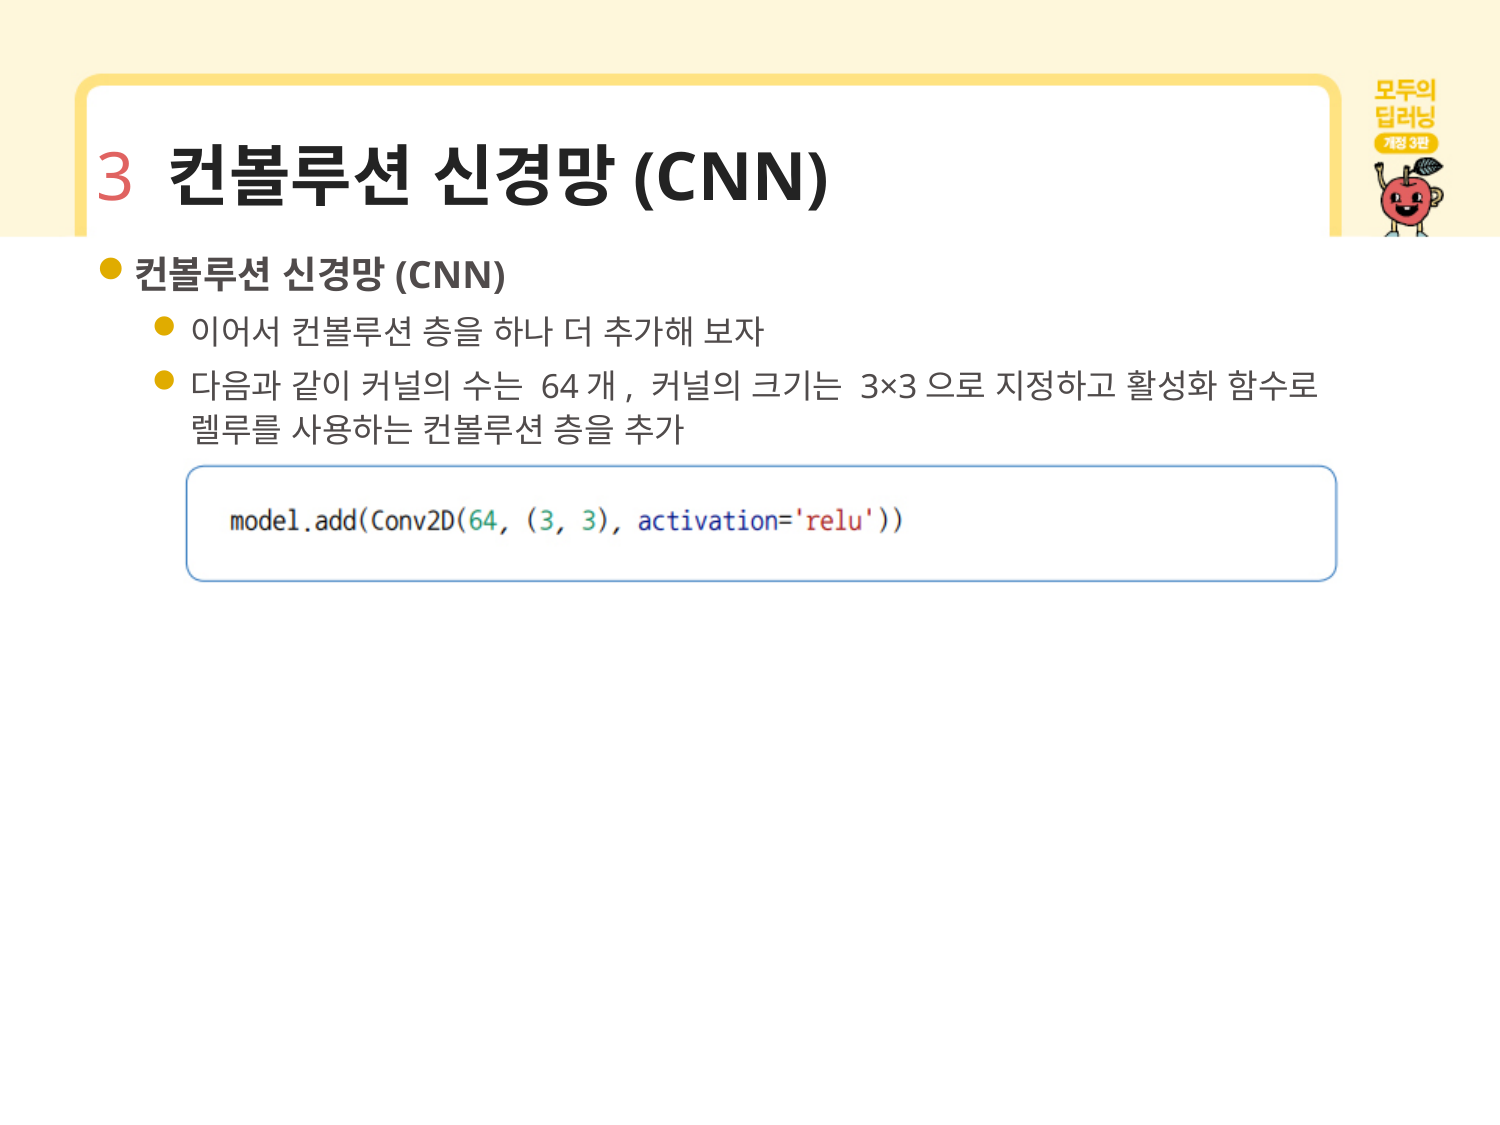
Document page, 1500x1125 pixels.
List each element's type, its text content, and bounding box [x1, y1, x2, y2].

title 3 컨볼루션 신경망(CNN) [81, 90, 1412, 222]
picture [0, 0, 1500, 1125]
list 컨볼루션 신경망(CNN) 이어서 컨볼루션 층을 하나 더 추가해 보자 다음과 같이 커널의 수는 64개, 커널의 크기는 3×3으로 지정하고 활성화 함수로 렐루를 사용하는 컨볼루션 층을 추가 [81, 239, 1412, 1054]
